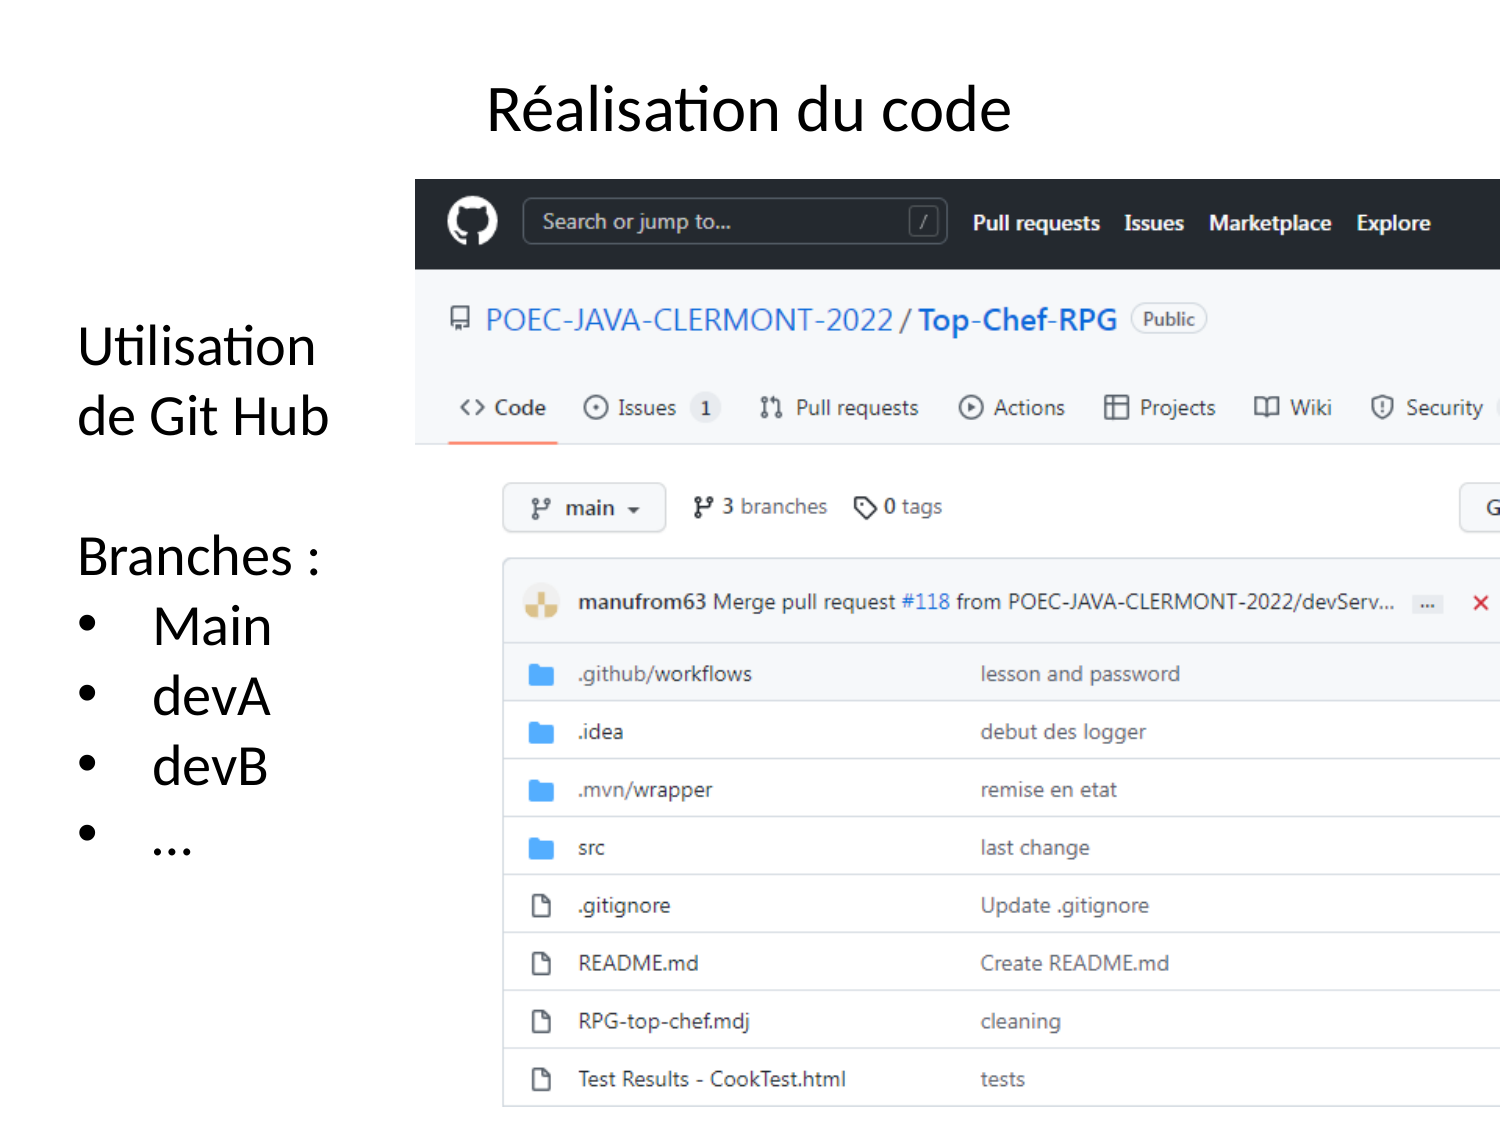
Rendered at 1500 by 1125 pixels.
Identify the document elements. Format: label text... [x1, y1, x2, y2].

text_box Réalisation du code [471, 57, 1029, 153]
picture [415, 179, 1500, 1107]
text_box Utilisation de Git Hub Branches : Main devA devB … [62, 299, 400, 875]
